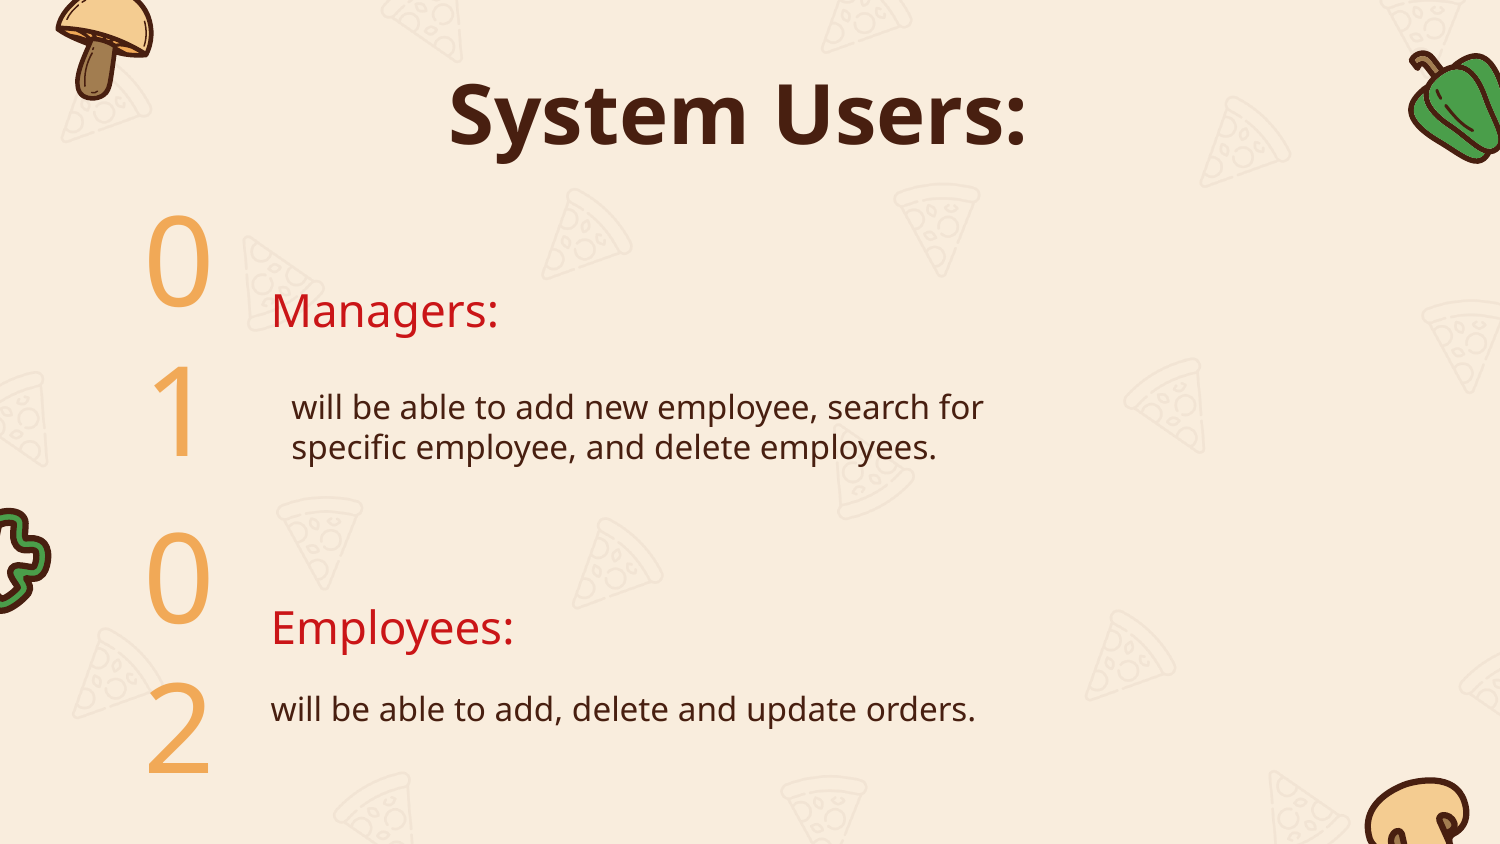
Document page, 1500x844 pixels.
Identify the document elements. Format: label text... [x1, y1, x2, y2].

title 02 [118, 566, 242, 731]
subtitle Managers: [270, 274, 684, 344]
picture [0, 527, 33, 594]
title System Users: [118, 64, 1382, 159]
picture [0, 0, 1500, 844]
subtitle will be able to add, delete and update orders. [270, 661, 1064, 756]
subtitle Employees: [270, 591, 684, 661]
subtitle will be able to add new employee, search for specific employee, and delete employees. [270, 344, 1089, 509]
title 01 [118, 249, 242, 414]
